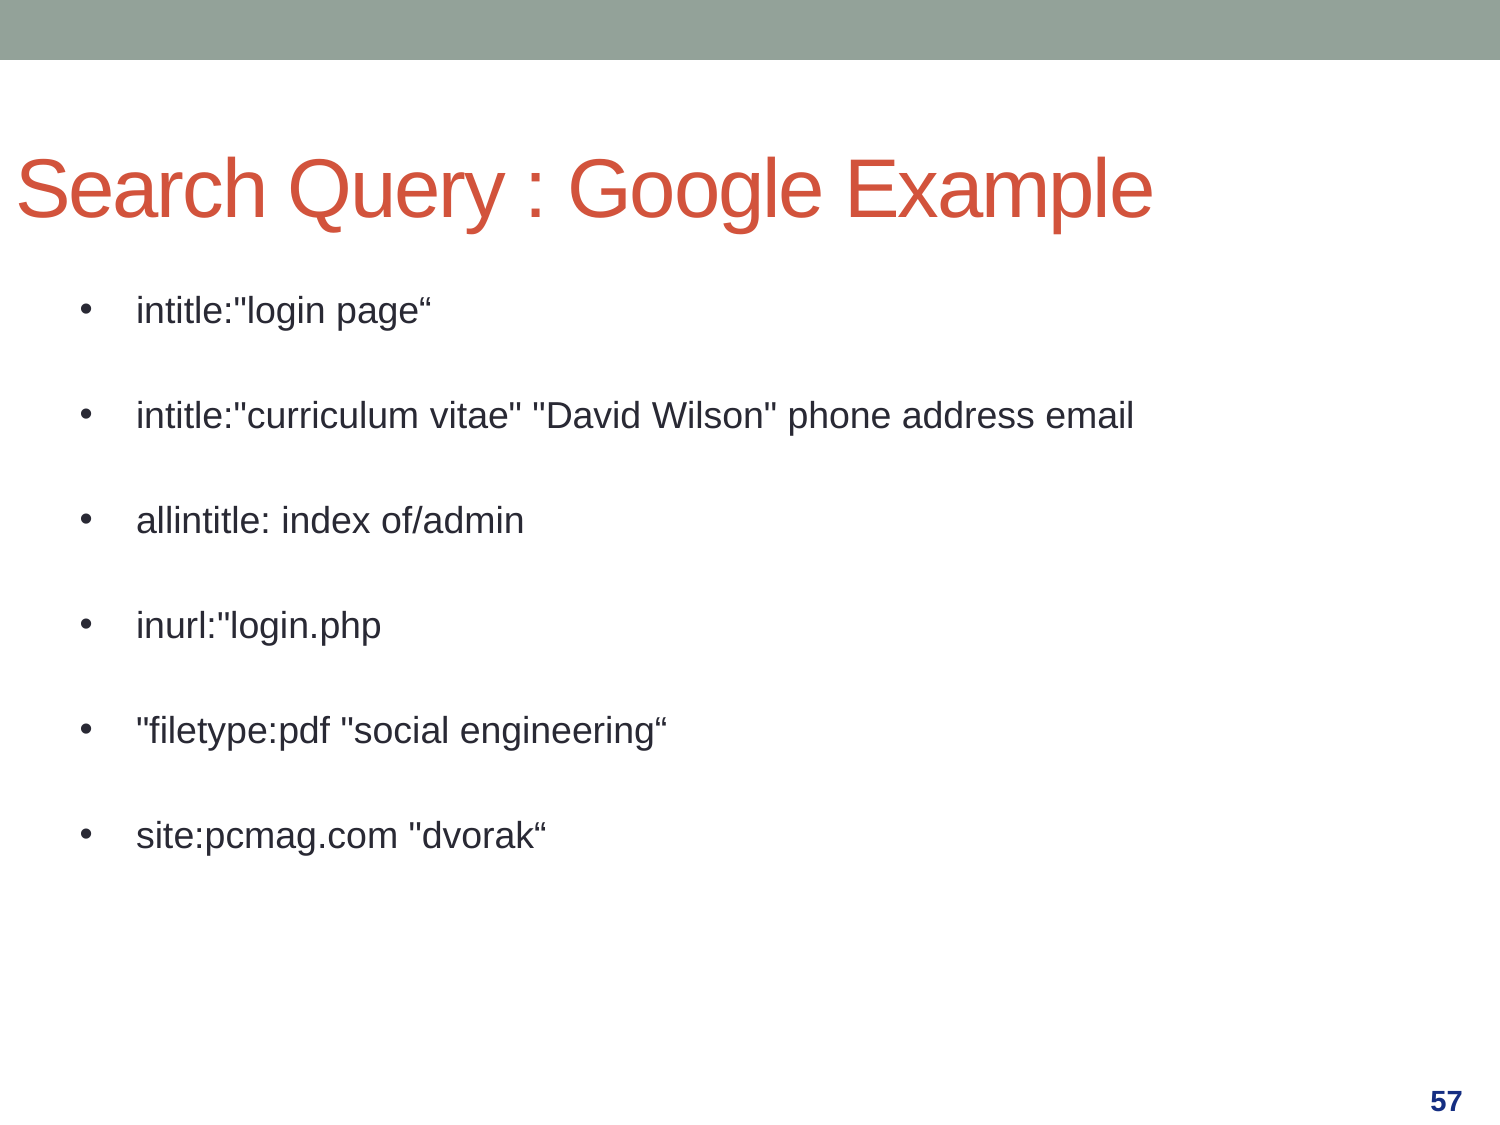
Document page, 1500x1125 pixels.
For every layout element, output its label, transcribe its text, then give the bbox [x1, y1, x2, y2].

slide_number 57 [1415, 1070, 1499, 1125]
title Search Query : Google Example [0, 101, 1325, 266]
text_box intitle:"login page“ intitle:"curriculum vitae" "David Wilson" phone address email allintitle: index of/admin inurl:"login.php "filetype:pdf "social engineering“ site:pcmag.com "dvorak“ [64, 278, 1436, 1012]
